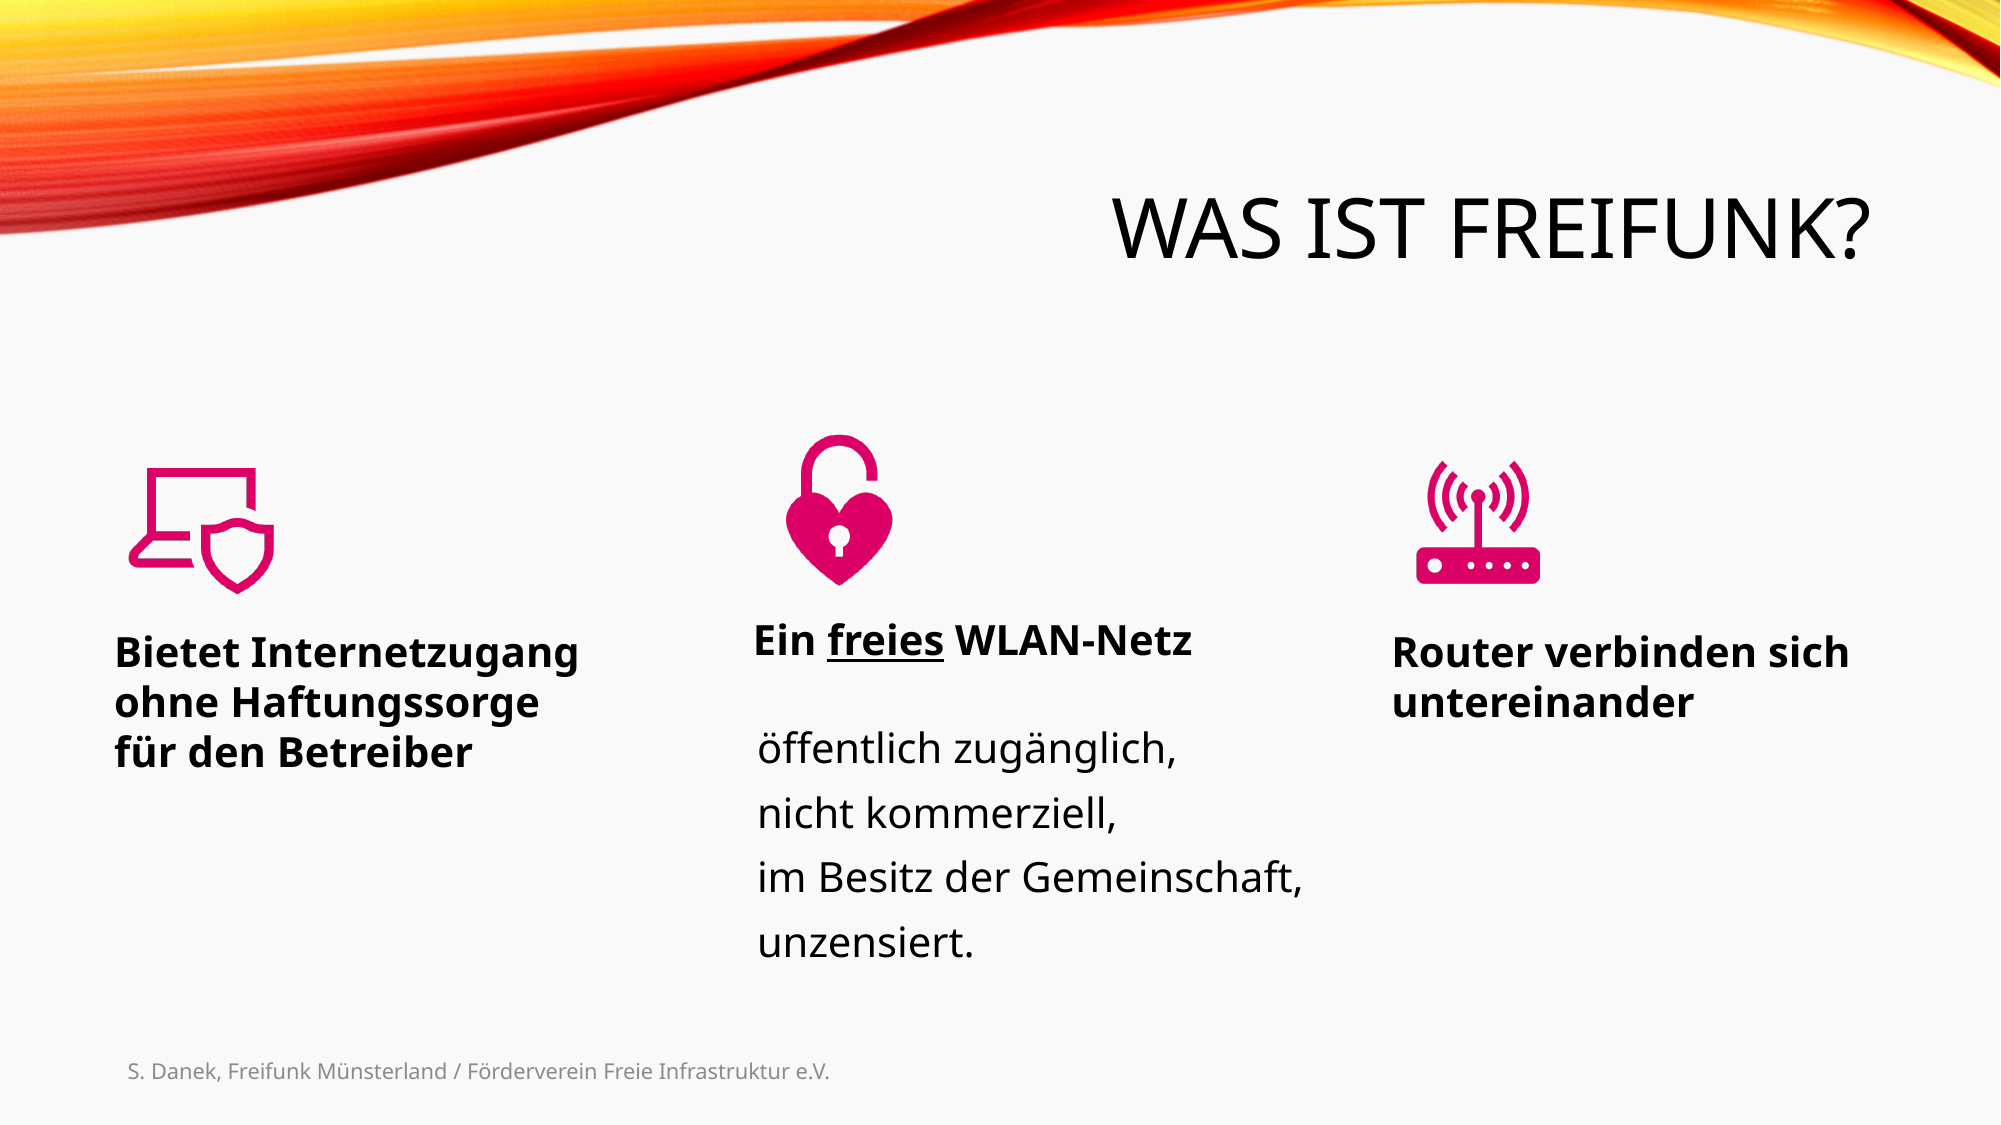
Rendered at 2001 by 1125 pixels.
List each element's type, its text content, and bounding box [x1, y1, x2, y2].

footer S. Danek, Freifunk Münsterland / Förderverein Freie Infrastruktur e.V. [112, 1042, 1388, 1103]
title Was ist Freifunk? [474, 125, 1888, 285]
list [112, 285, 1888, 980]
picture [0, 0, 2000, 237]
